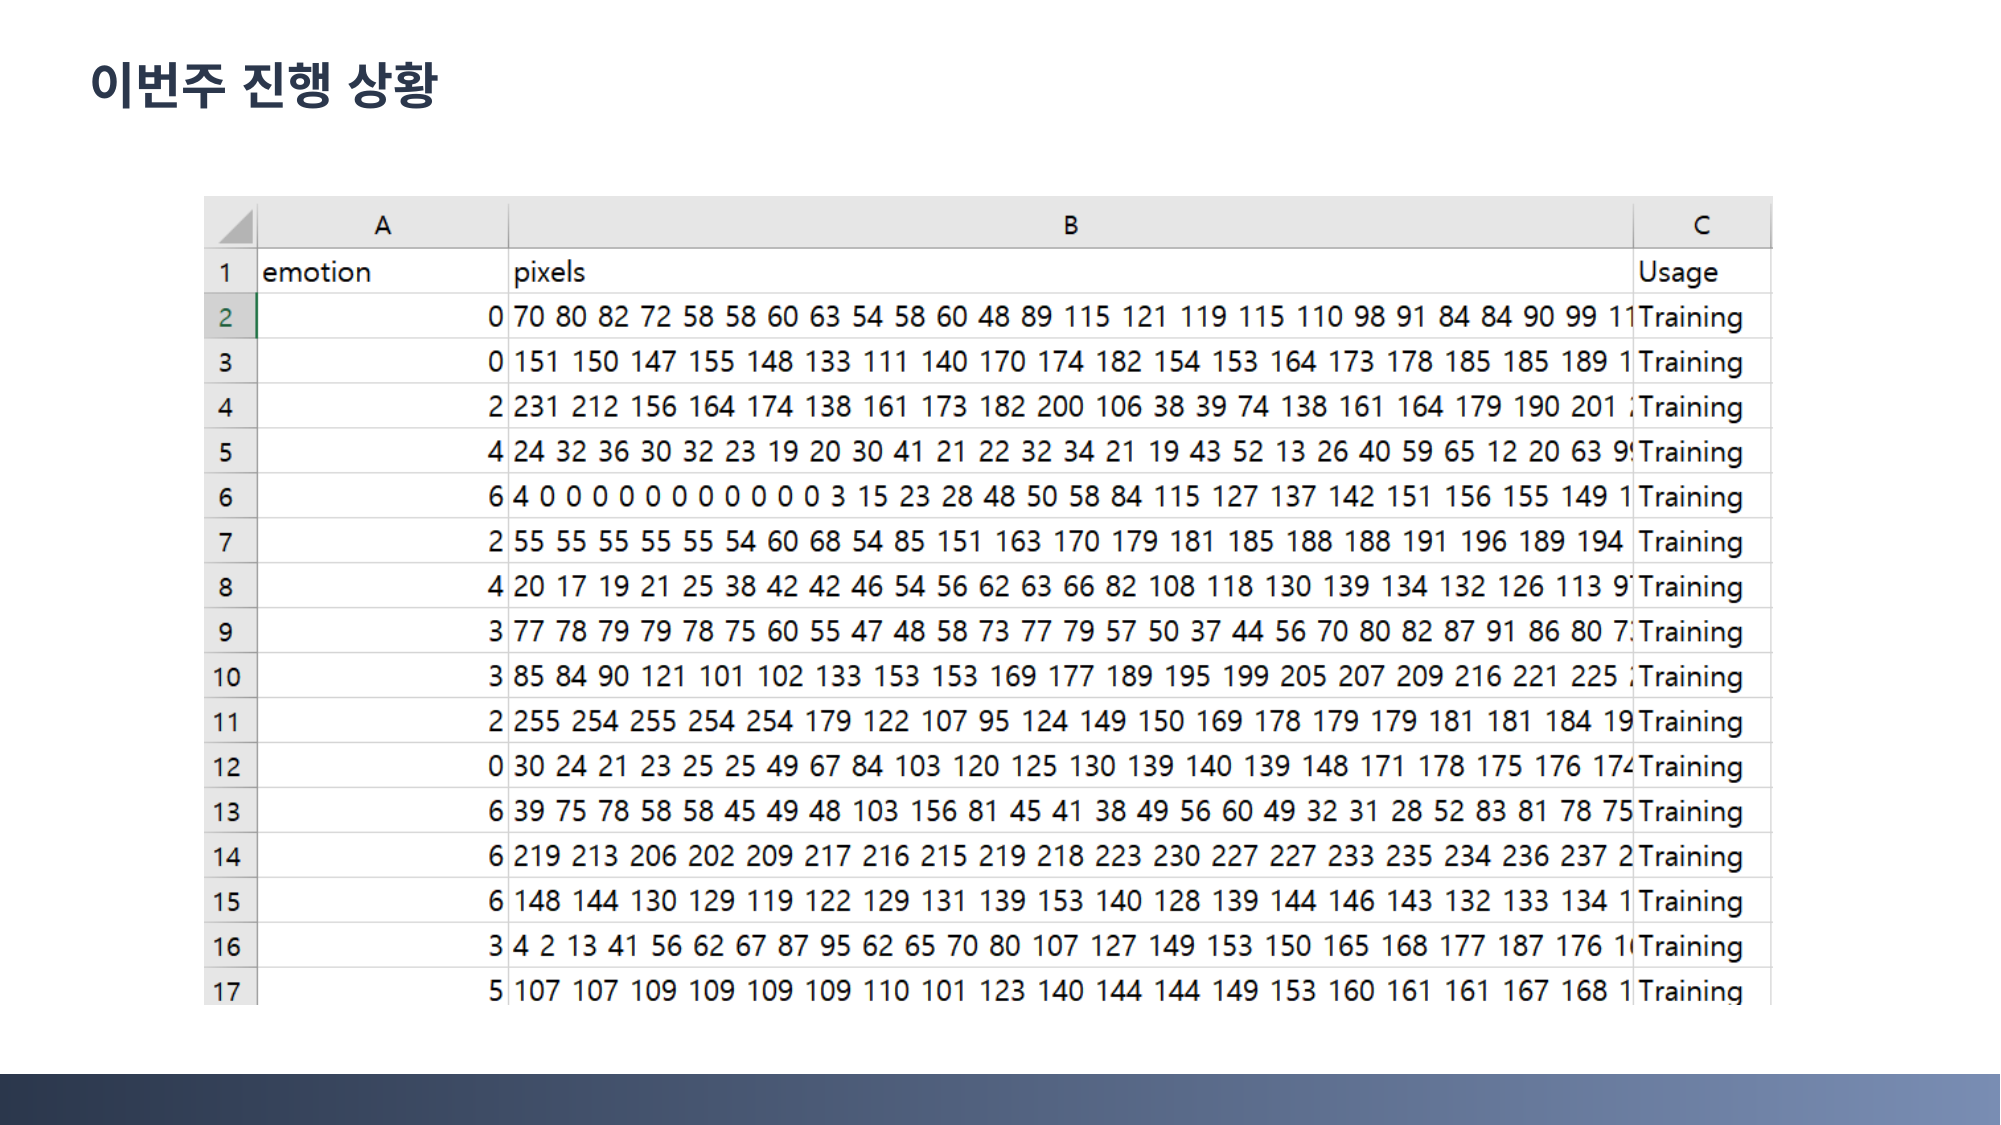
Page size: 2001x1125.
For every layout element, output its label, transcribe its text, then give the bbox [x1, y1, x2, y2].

text_box 이번주 진행 상황 [75, 47, 1260, 122]
picture [204, 196, 1773, 1006]
text_box [0, 1074, 2000, 1125]
